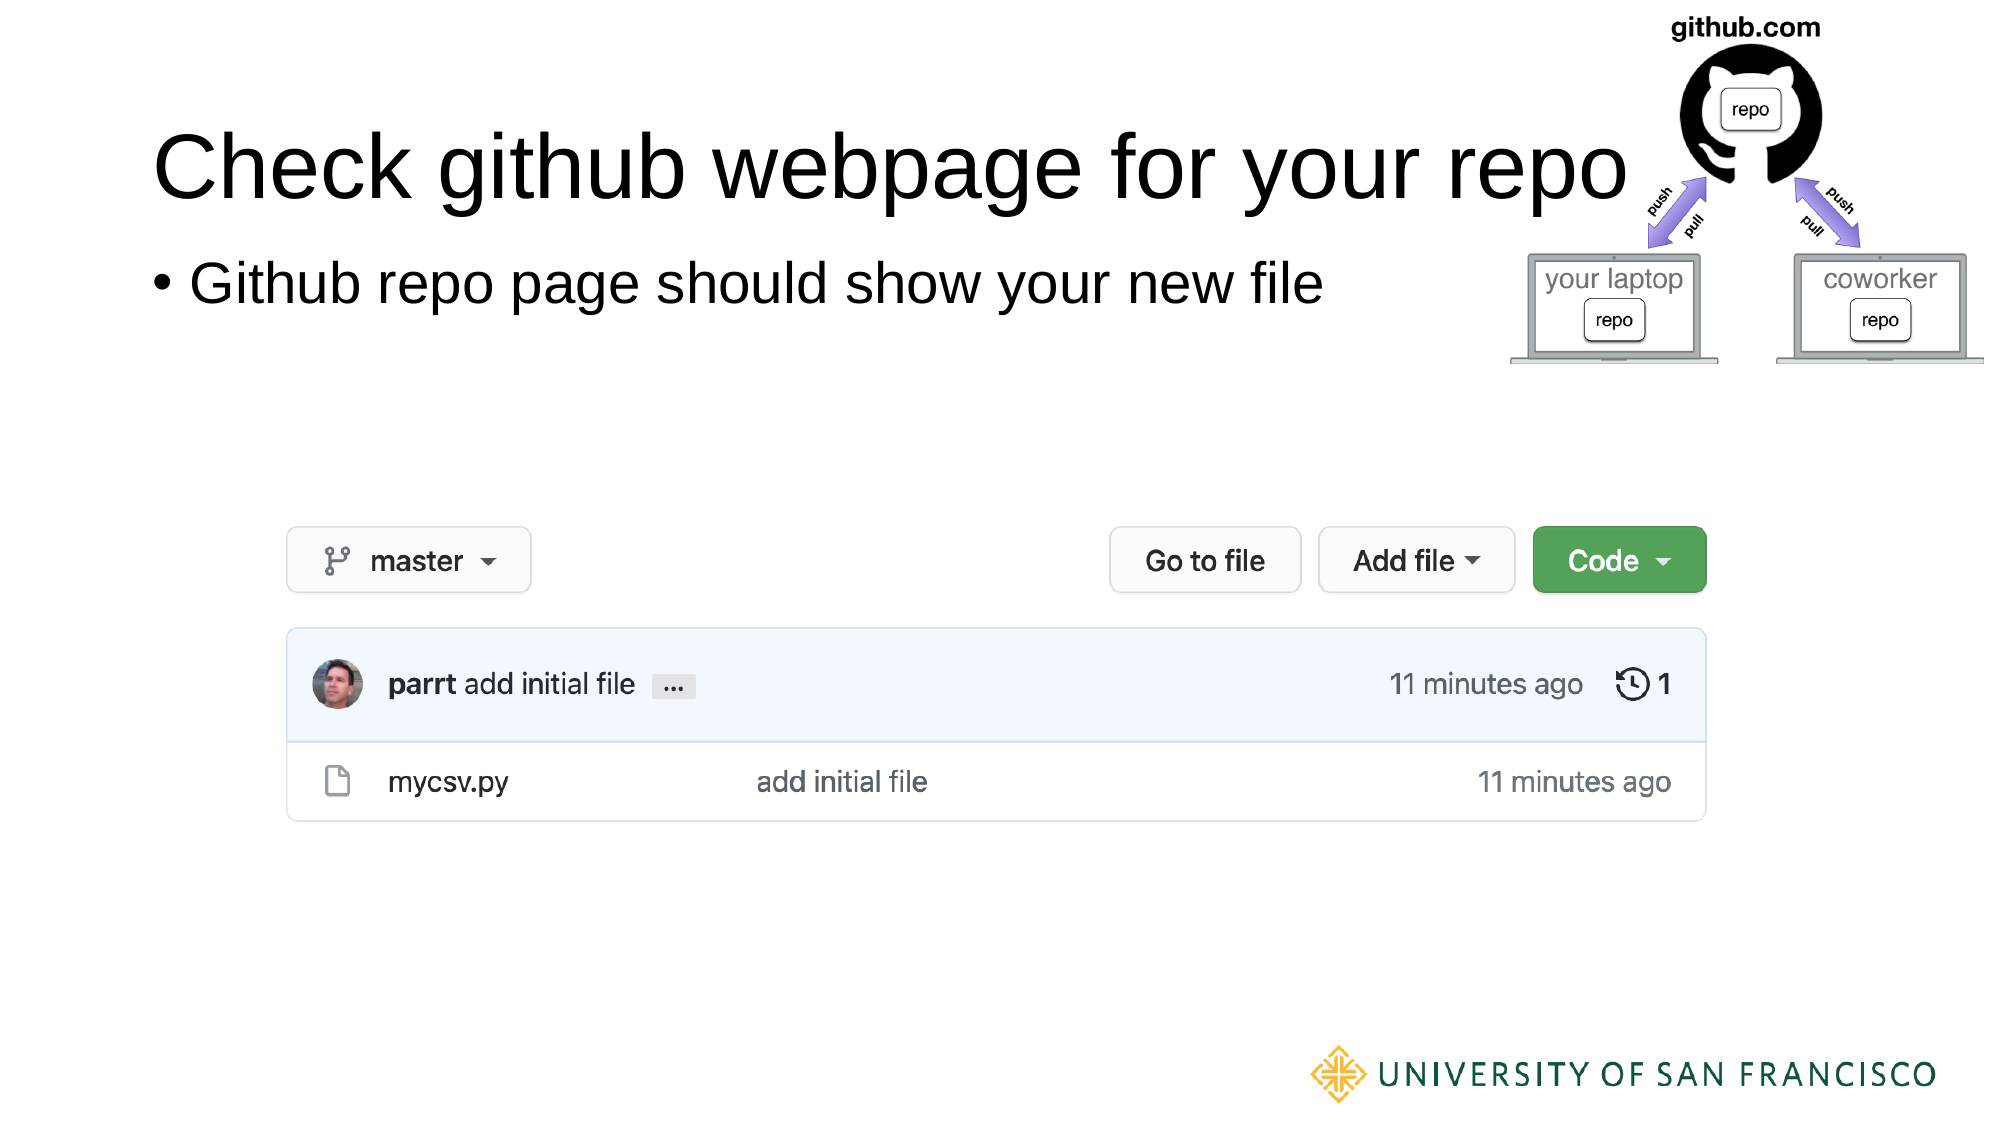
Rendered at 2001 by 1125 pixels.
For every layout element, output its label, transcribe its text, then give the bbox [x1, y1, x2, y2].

title Check github webpage for your repo [137, 59, 1509, 246]
picture [1509, 4, 1984, 364]
picture [282, 517, 1718, 835]
list Github repo page should show your new file [137, 246, 1863, 1014]
